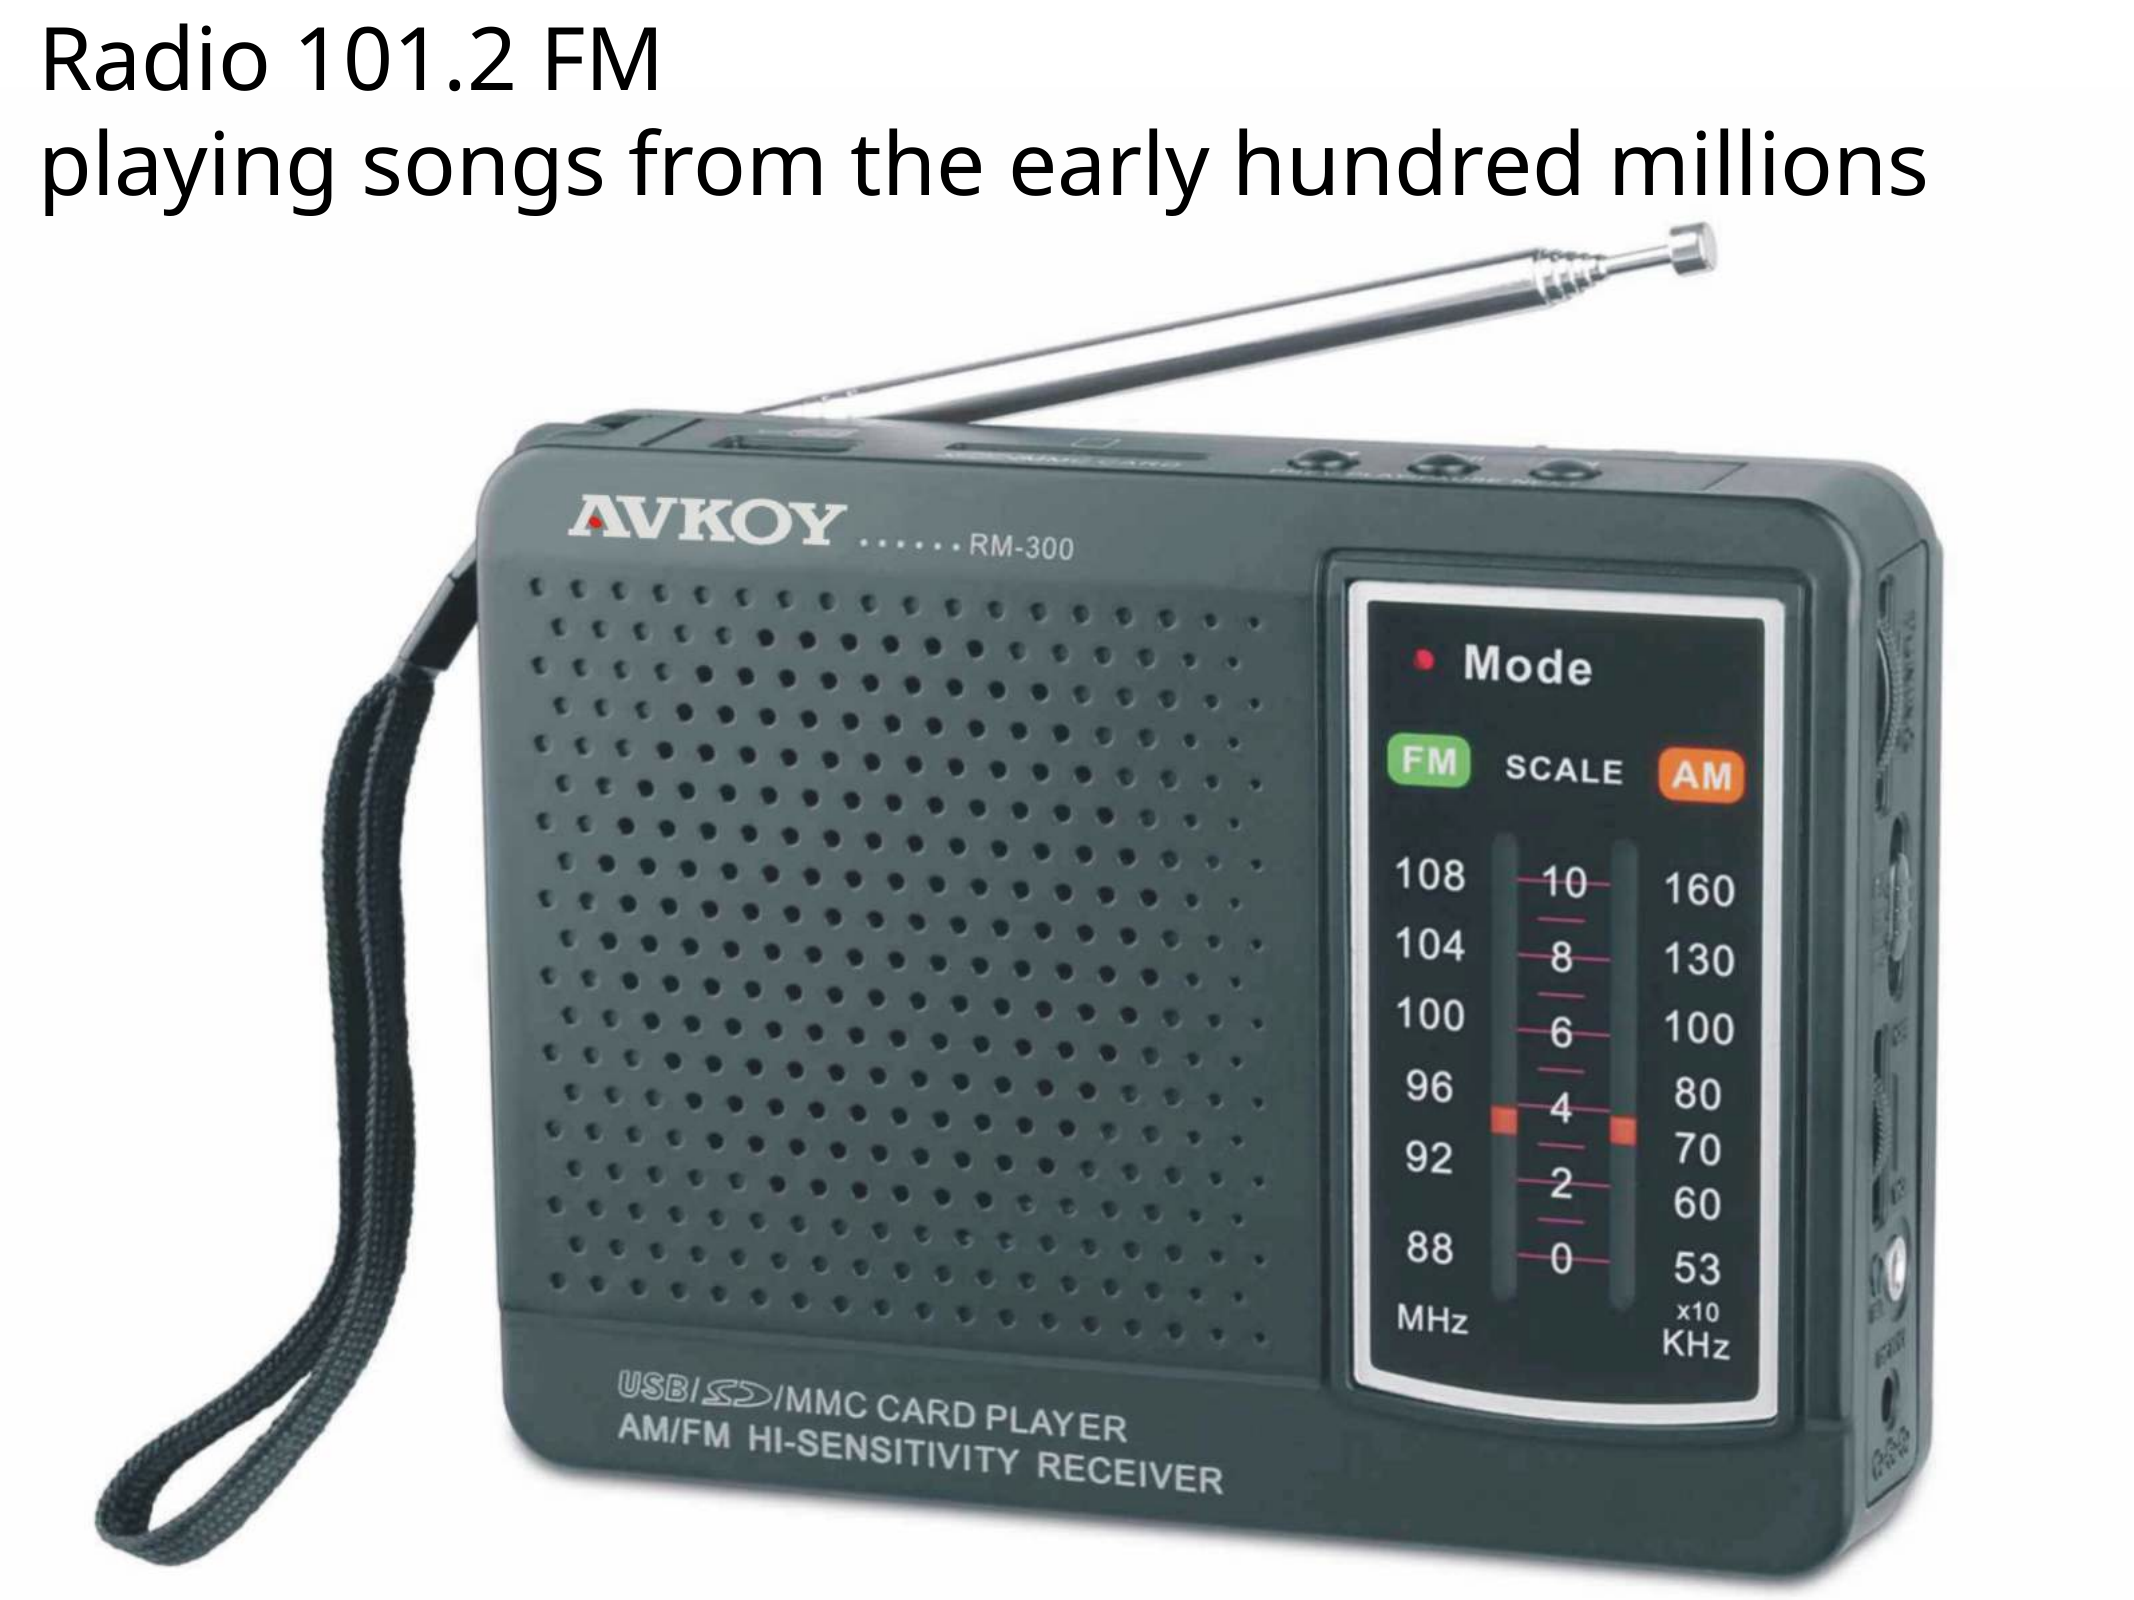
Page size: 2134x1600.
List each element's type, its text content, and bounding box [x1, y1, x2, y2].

picture [0, 87, 2134, 1600]
text_box Radio 101.2 FM playing songs from the early hundred millions [30, 0, 2134, 87]
